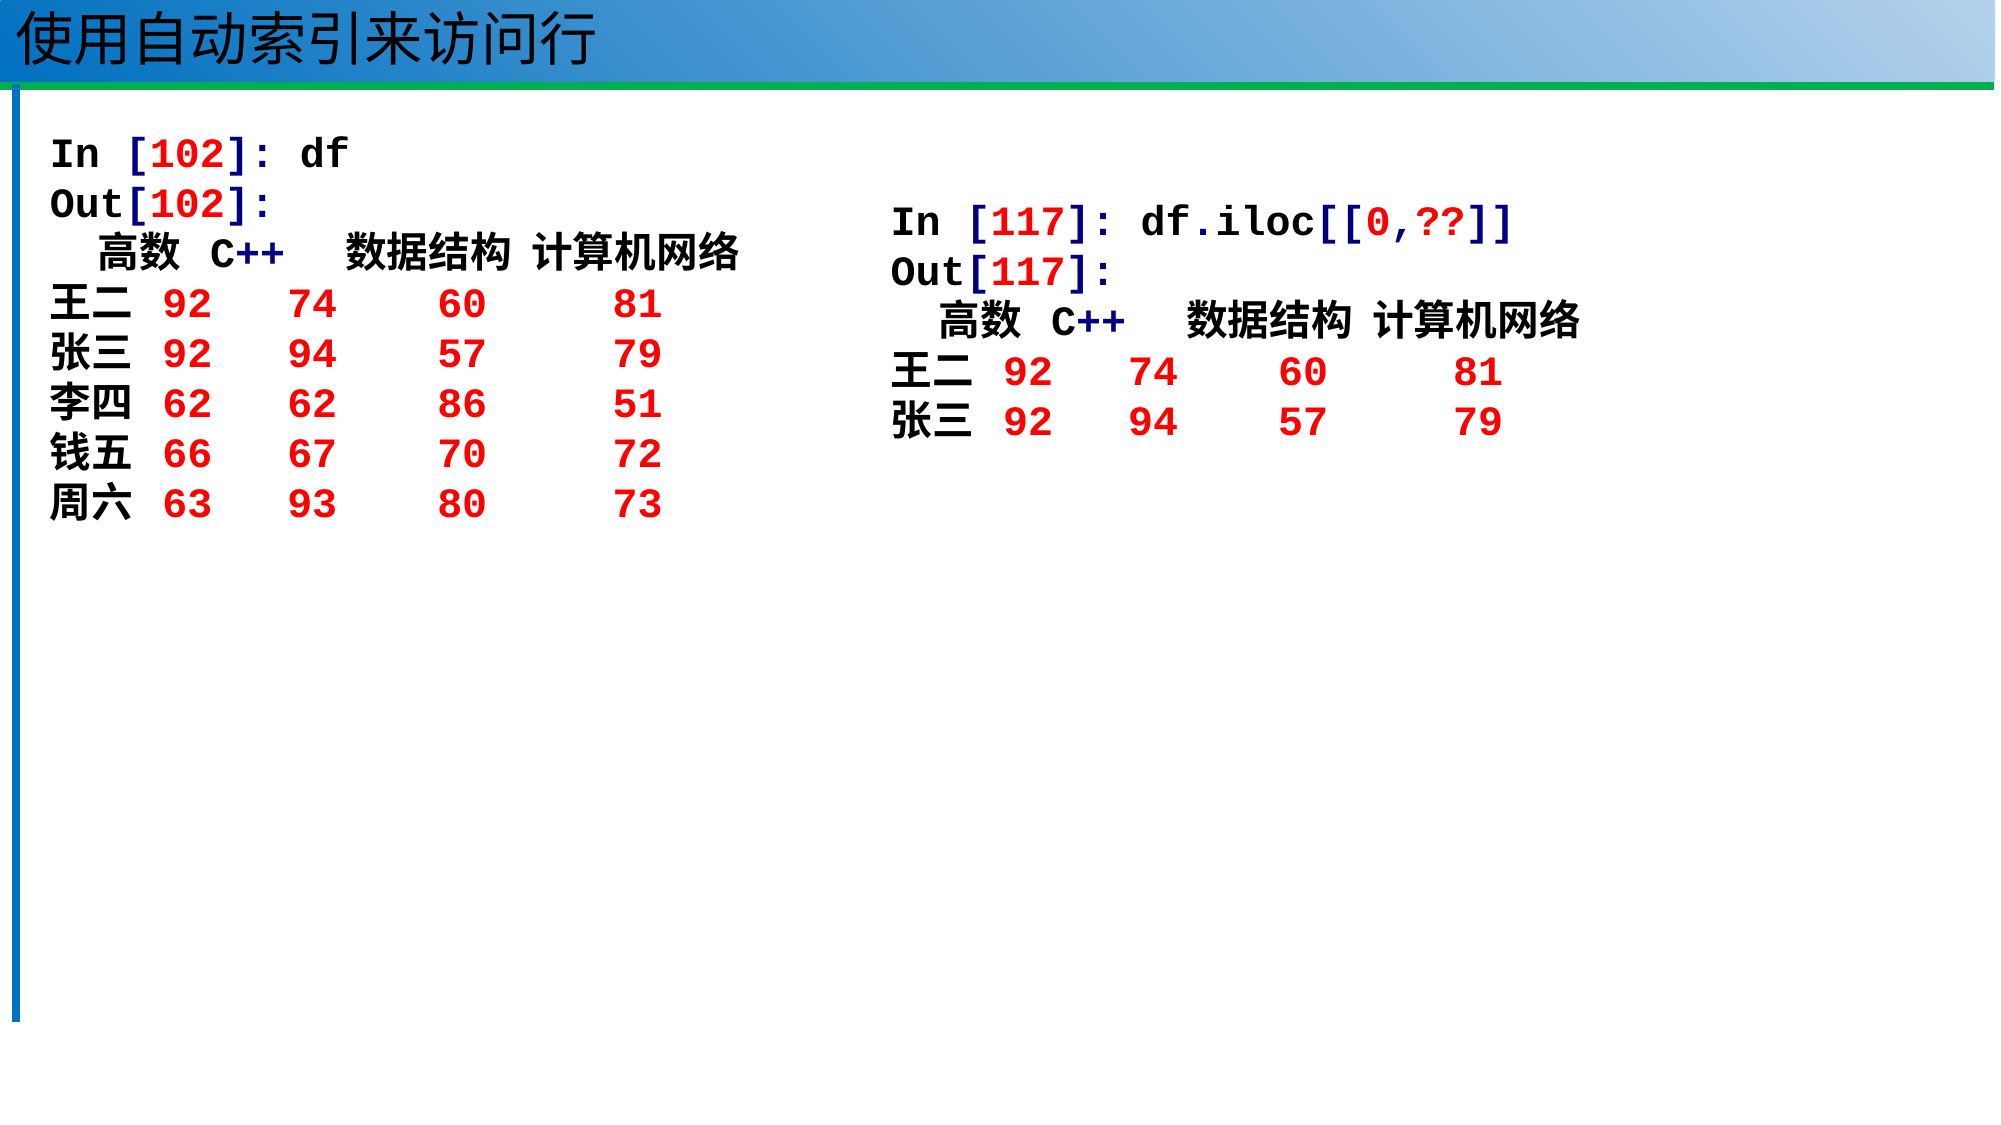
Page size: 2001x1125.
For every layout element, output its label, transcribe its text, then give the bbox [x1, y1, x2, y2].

title 使用自动索引来访问行 [0, 0, 1995, 82]
text_box In [117]: df.iloc[[0,??]] Out[117]: 高数 C++ 数据结构 计算机网络 王二 92 74 60 81 张三 92 94 57 79 [875, 136, 1887, 452]
text_box In [102]: df Out[102]: 高数 C++ 数据结构 计算机网络 王二 92 74 60 81 张三 92 94 57 79 李四 62 62 86 51 钱五 66 67 70 72 周六 63 93 80 73 [35, 118, 869, 534]
